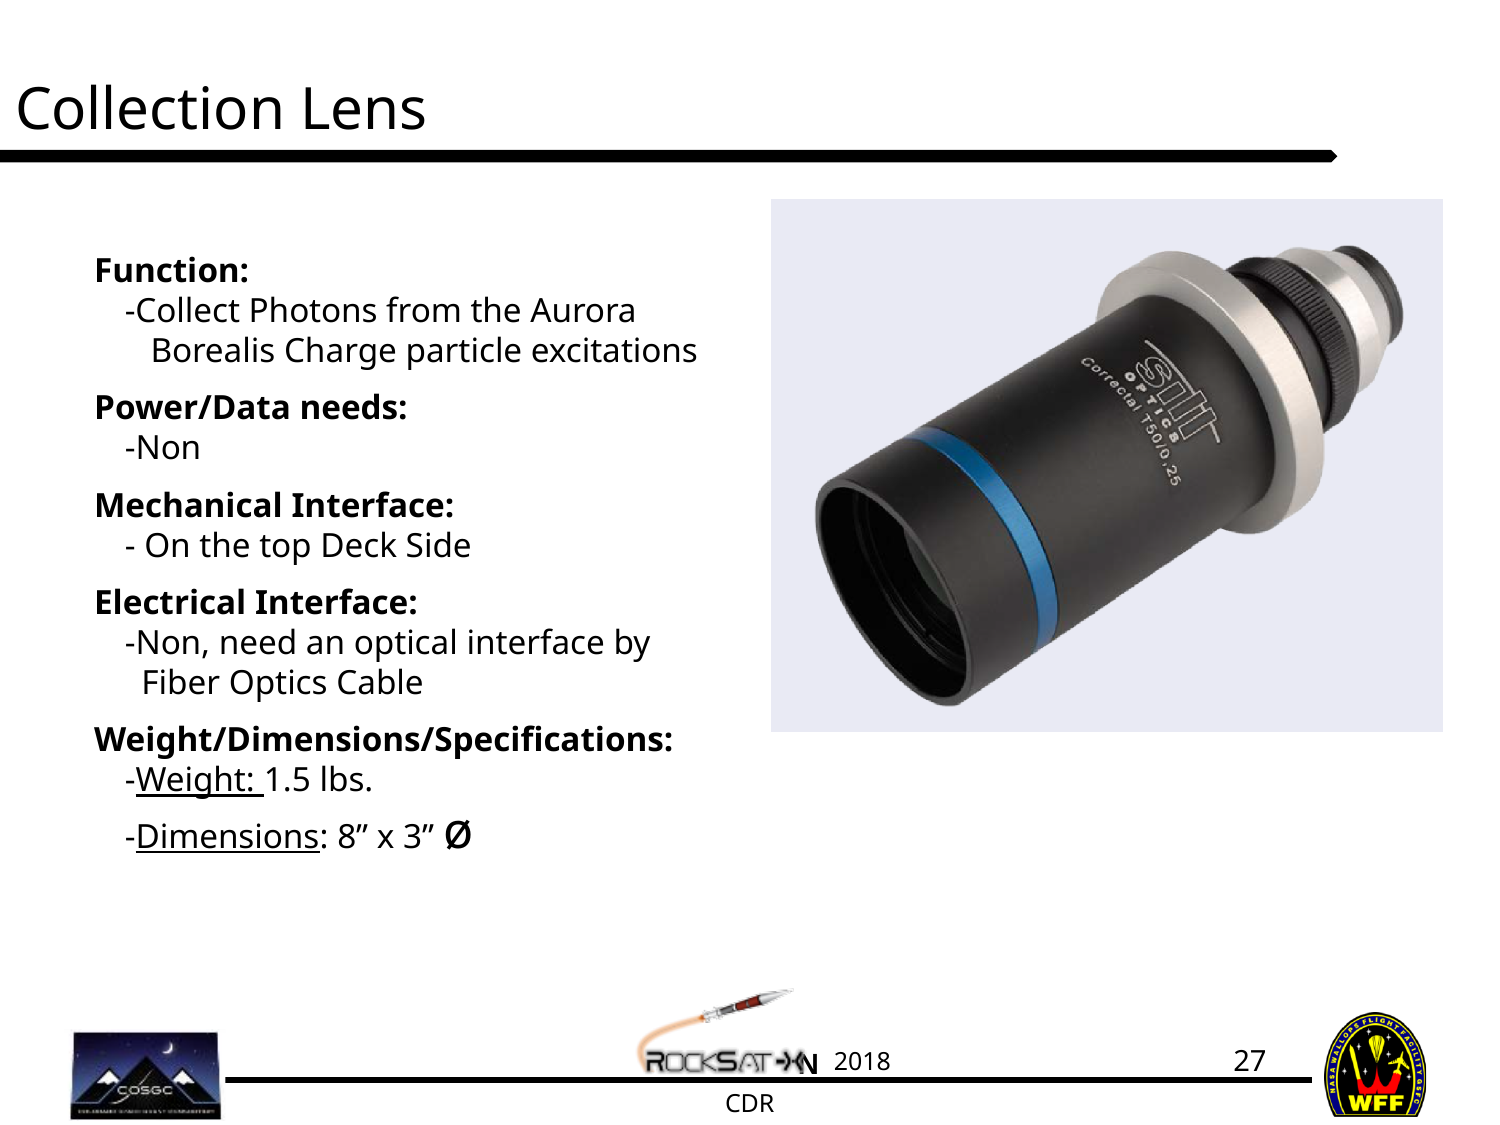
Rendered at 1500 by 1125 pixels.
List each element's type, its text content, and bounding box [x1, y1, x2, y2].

picture [1324, 1012, 1427, 1117]
picture [622, 984, 827, 1075]
slide_number 27 [1074, 1034, 1425, 1113]
picture [771, 199, 1443, 732]
title Collection Lens [0, 12, 1350, 200]
picture [64, 1029, 226, 1121]
text_box Function: -Collect Photons from the Aurora Borealis Charge particle excitations Power/Data needs: -Non Mechanical Interface: - On the top Deck Side Electrical Interface: -Non, need an optical interface by Fiber Optics Cable Weight/Dimensions/Specifications: -Weight: 1.5 lbs. -Dimensions: 8” x 3” ø [79, 241, 750, 883]
